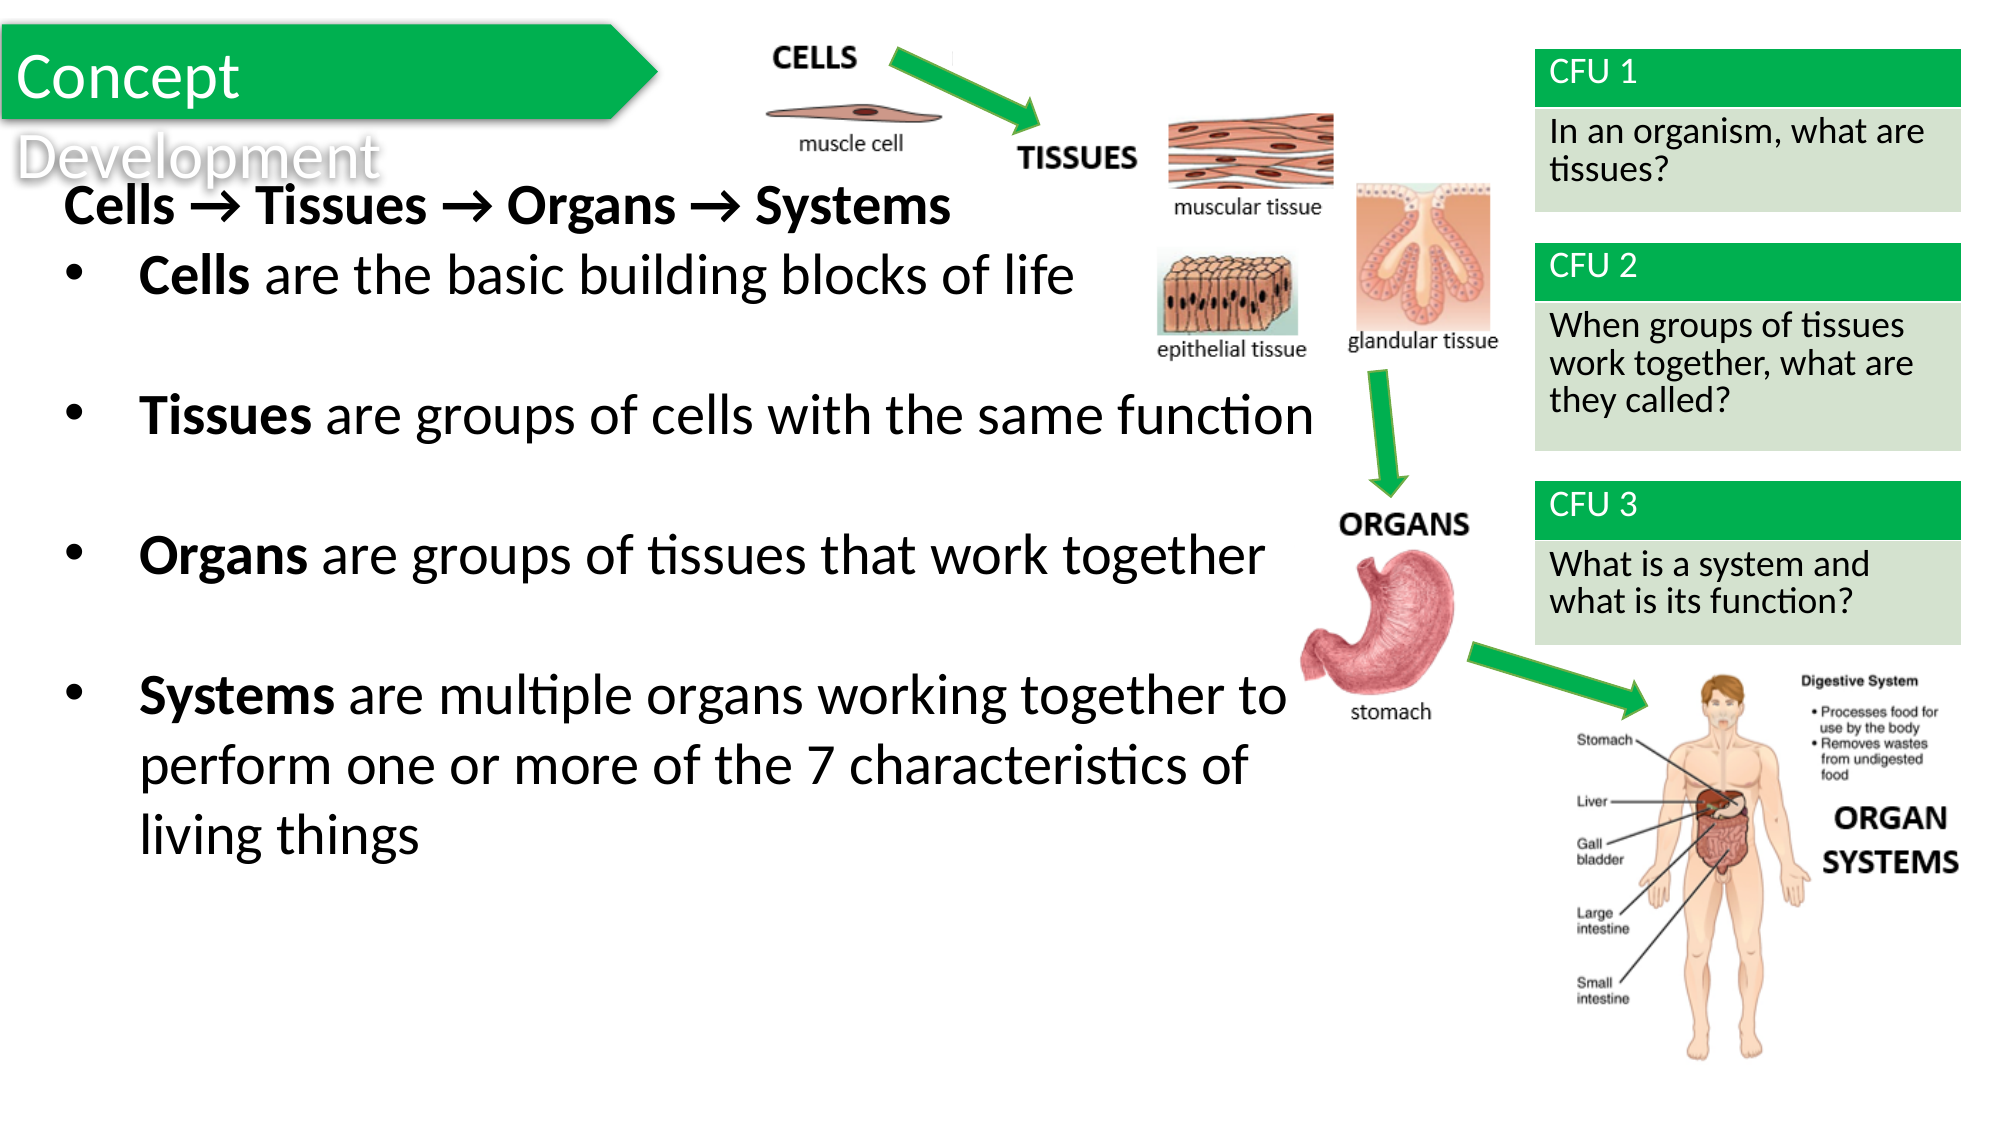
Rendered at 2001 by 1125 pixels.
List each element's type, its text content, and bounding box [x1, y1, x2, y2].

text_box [1294, 370, 1510, 731]
table_cell When groups of tissues work together, what are they called? [1535, 303, 1961, 451]
table_cell What is a system and what is its function? [1535, 541, 1961, 645]
text_box Concept Development [1, 24, 658, 119]
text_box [1466, 656, 1962, 1077]
text_box Cells → Tissues → Organs → Systems Cells are the basic building blocks of life Tissues are groups of cells with the same function Organs are groups of tissues that work together Systems are multiple organs working together to perform one or more of the 7 characteristics of living things [49, 159, 1370, 944]
table_cell In an organism, what are tissues? [1535, 109, 1961, 212]
table_header CFU 1 [1535, 49, 1961, 107]
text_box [886, 71, 1520, 365]
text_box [750, 28, 953, 178]
table_header CFU 2 [1535, 243, 1961, 301]
table_header CFU 3 [1535, 481, 1961, 540]
